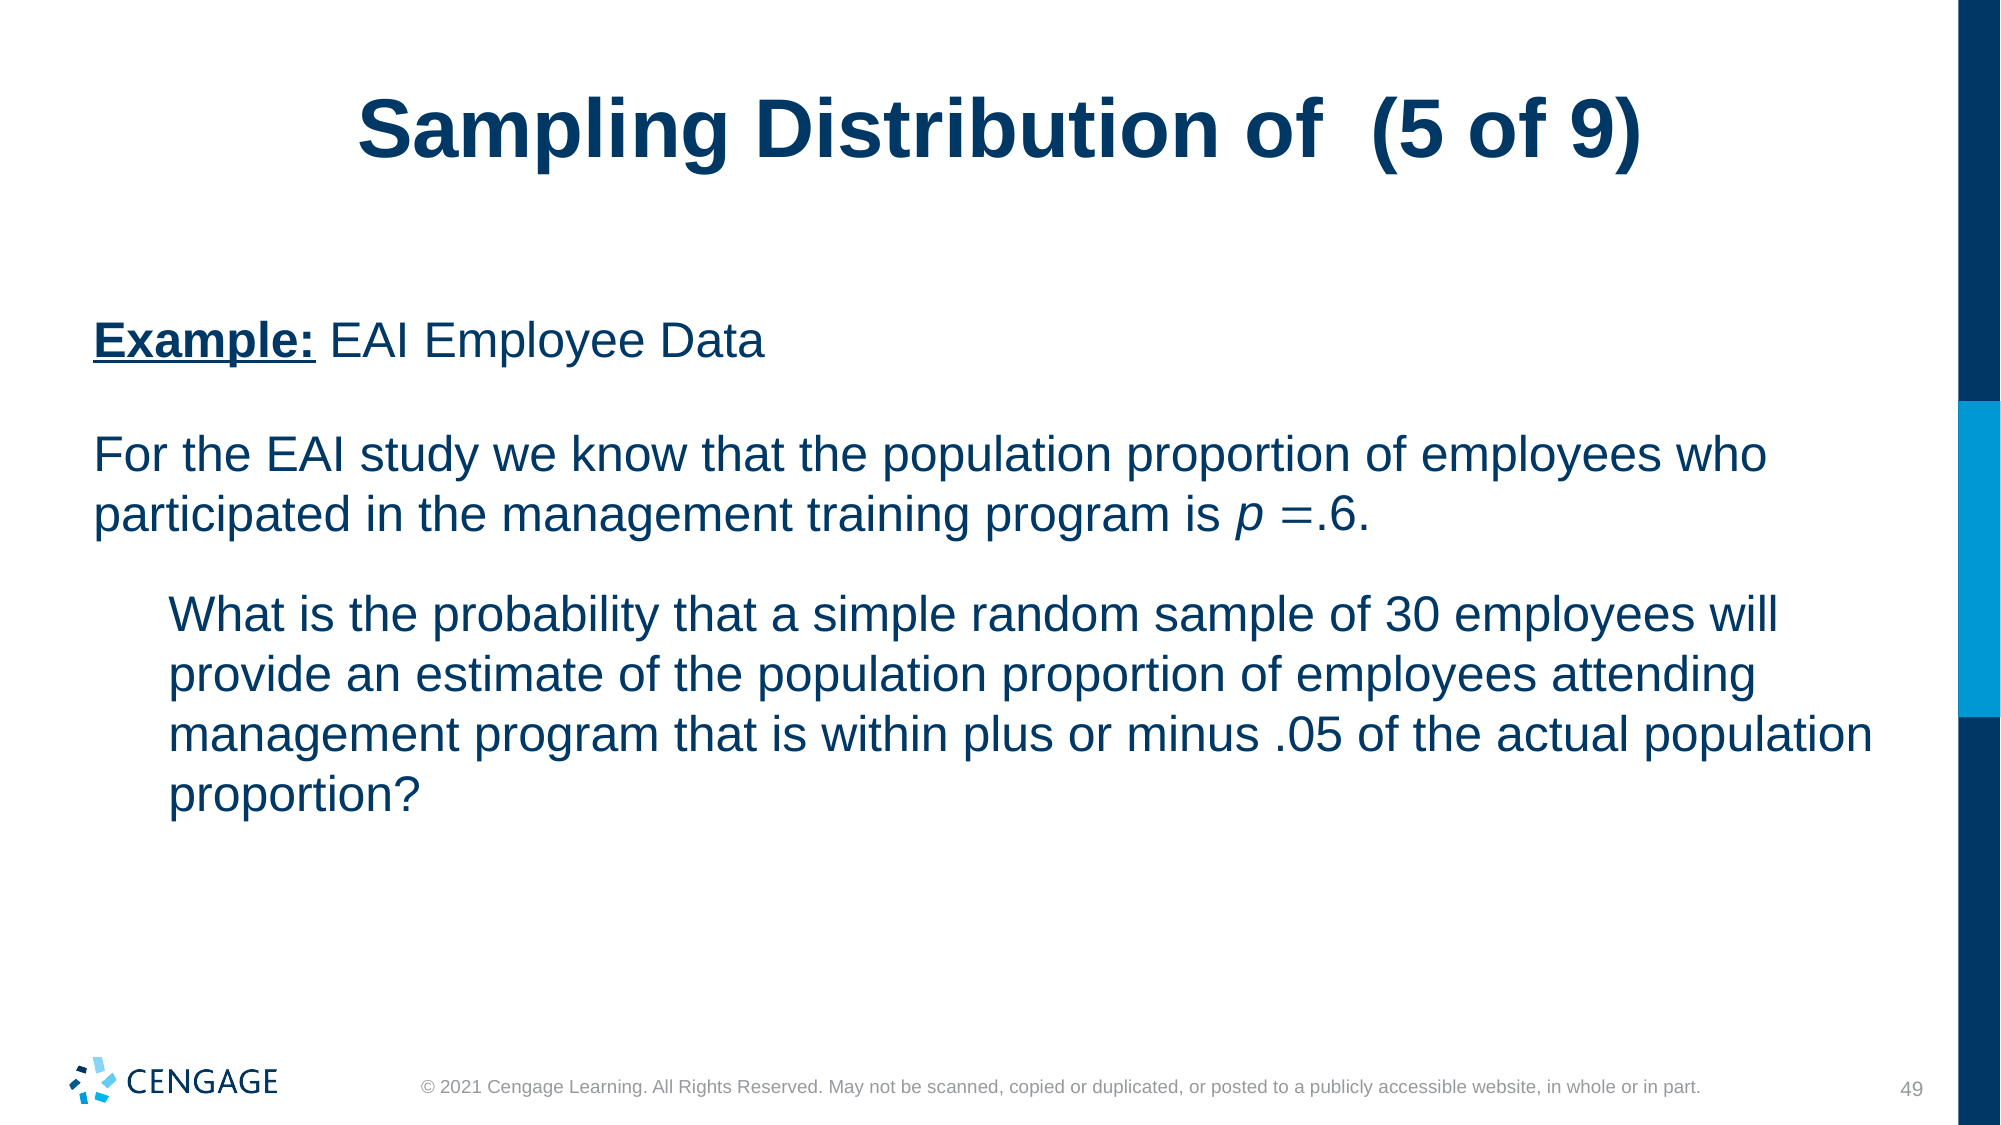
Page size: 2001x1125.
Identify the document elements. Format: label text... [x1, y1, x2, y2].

picture [69, 1057, 277, 1104]
list Example: EAI Employee Data For the EAI study we know that the population proportion of employees who participated in the management training program is [78, 299, 1923, 555]
list What is the probability that a simple random sample of 30 employees will provide an estimate of the population proportion of employees attending management program that is within plus or minus .05 of the actual population proportion? [78, 573, 1922, 829]
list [1231, 488, 1371, 546]
